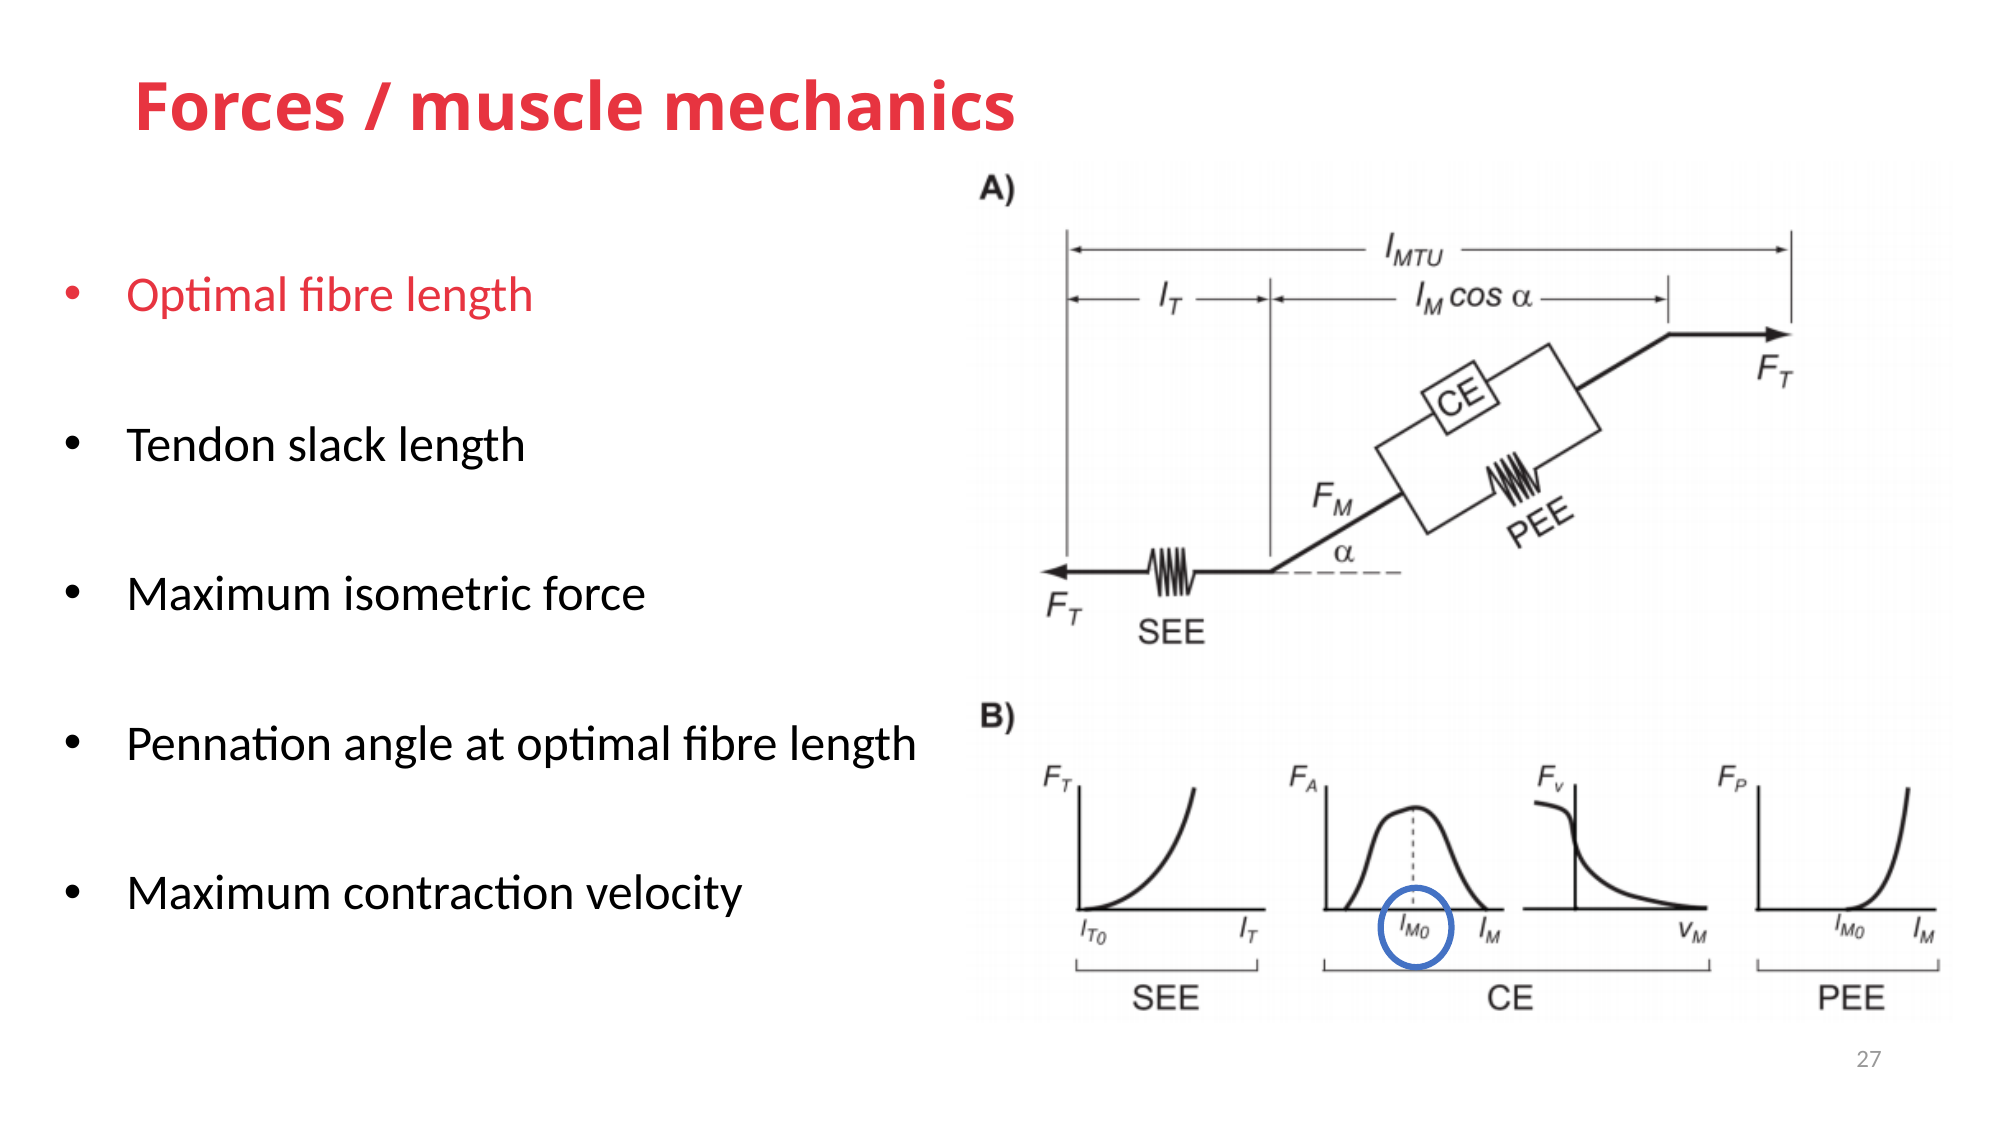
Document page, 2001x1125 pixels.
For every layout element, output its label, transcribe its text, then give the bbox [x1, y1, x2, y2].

slide_number 27 [1375, 1042, 1882, 1103]
list Optimal fibre length Tendon slack length Maximum isometric force Pennation angle at optimal fibre length Maximum contraction velocity [48, 260, 959, 965]
title Forces / muscle mechanics [118, 56, 1447, 222]
picture [959, 159, 1967, 1027]
